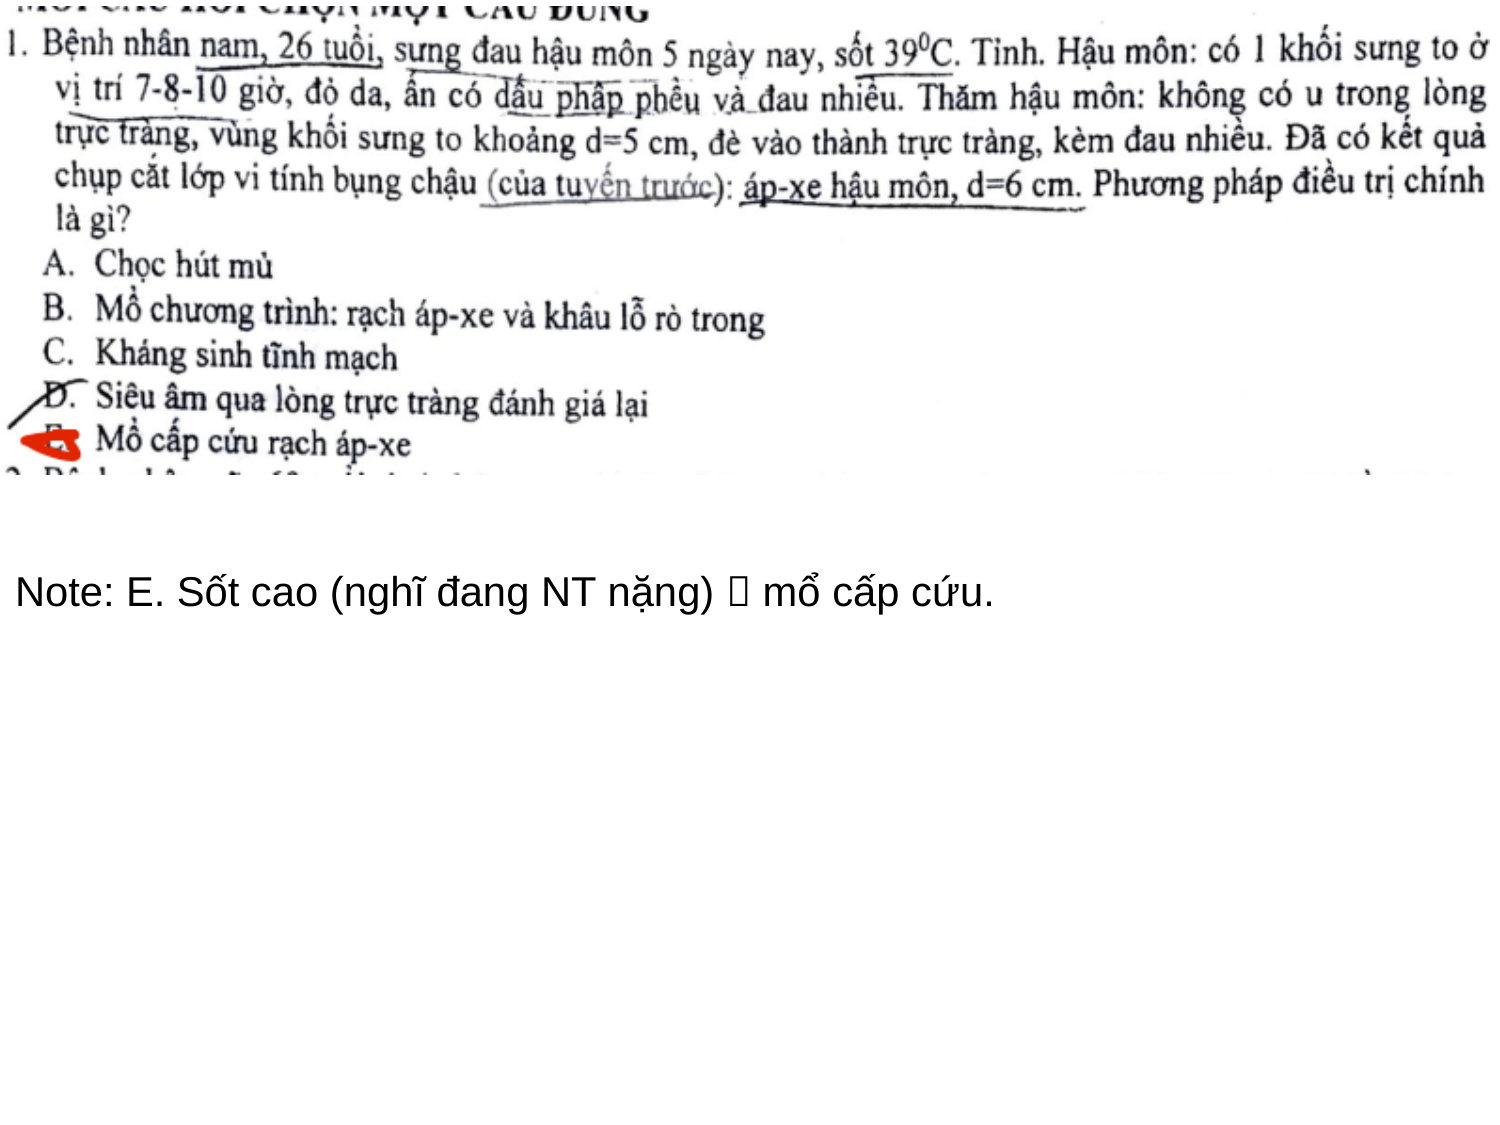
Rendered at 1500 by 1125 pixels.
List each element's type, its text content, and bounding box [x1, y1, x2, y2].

subtitle Note: E. Sốt cao (nghĩ đang NT nặng)  mổ cấp cứu. [0, 562, 1500, 1094]
picture [0, 6, 1490, 475]
